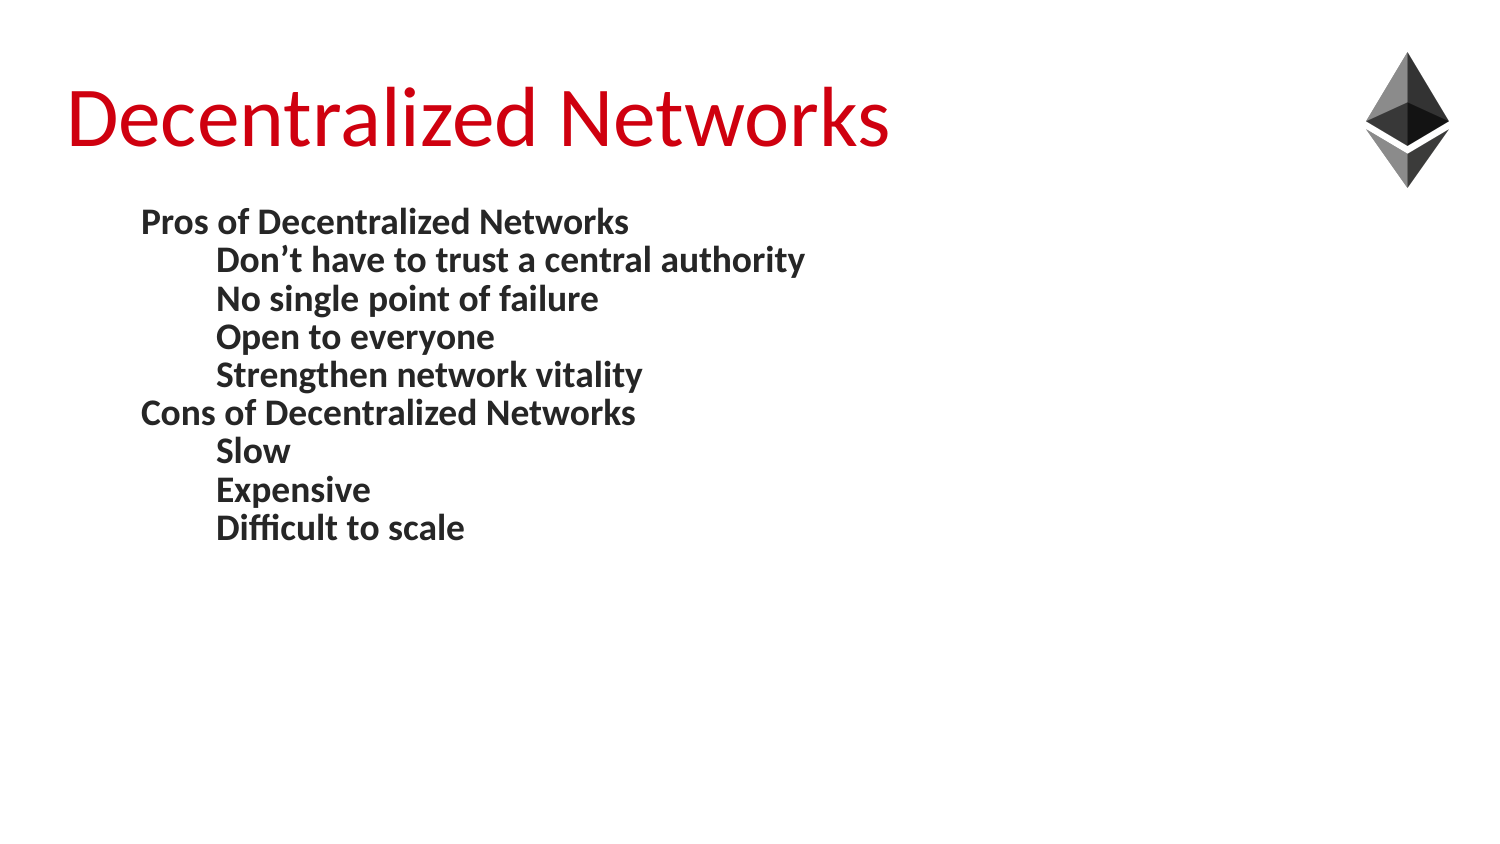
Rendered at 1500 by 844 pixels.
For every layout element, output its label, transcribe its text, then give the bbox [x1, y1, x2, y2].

picture [1365, 52, 1450, 188]
title Decentralized Networks [51, 72, 1360, 167]
list Pros of Decentralized Networks Don’t have to trust a central authority No single point of failure Open to everyone Strengthen network vitality Cons of Decentralized Networks Slow Expensive Difficult to scale [51, 189, 1449, 750]
